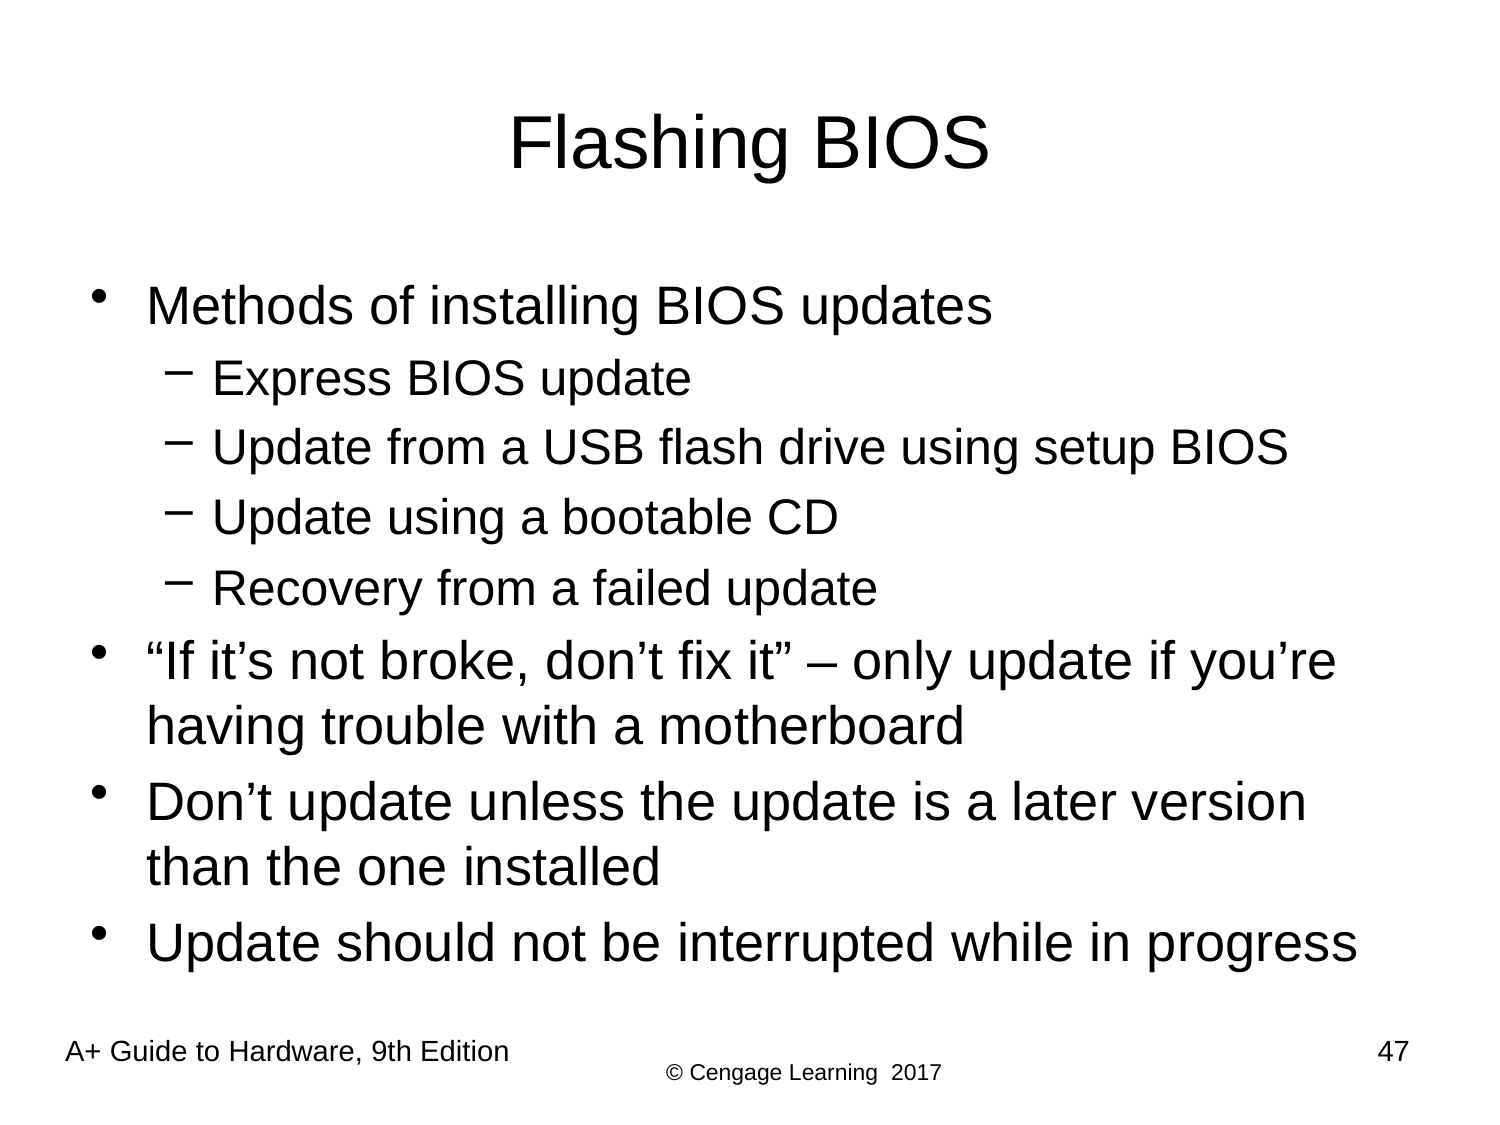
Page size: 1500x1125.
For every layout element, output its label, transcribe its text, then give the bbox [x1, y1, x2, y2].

slide_number 47 [1074, 1024, 1426, 1103]
title Flashing BIOS [75, 45, 1425, 233]
list Methods of installing BIOS updates Express BIOS update Update from a USB flash drive using setup BIOS Update using a bootable CD Recovery from a failed update “If it’s not broke, don’t fix it” – only update if you’re having trouble with a motherboard Don’t update unless the update is a later version than the one installed Update should not be interrupted while in progress [75, 262, 1425, 1005]
footer A+ Guide to Hardware, 9th Edition [49, 1024, 613, 1104]
